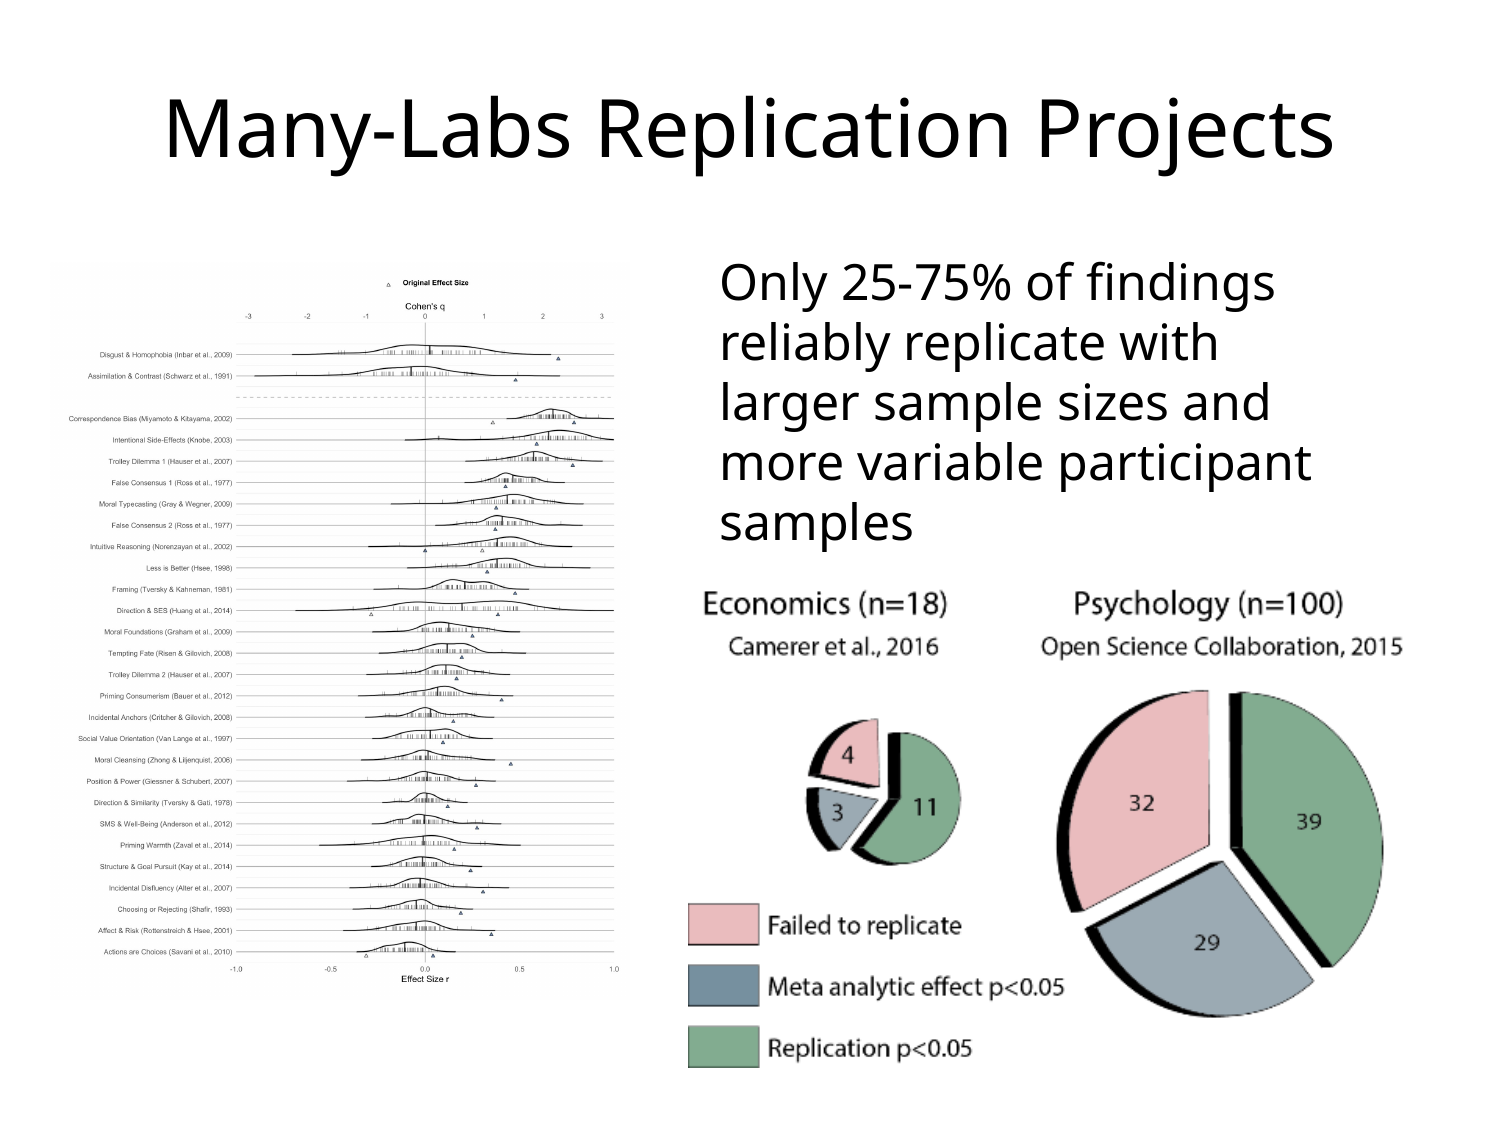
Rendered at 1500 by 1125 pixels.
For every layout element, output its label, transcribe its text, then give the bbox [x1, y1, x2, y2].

text_box Only 25-75% of findings reliably replicate with larger sample sizes and more variable participant samples [704, 243, 1387, 559]
picture [49, 262, 630, 1001]
picture [687, 587, 1404, 1068]
title Many-Labs Replication Projects [75, 31, 1425, 219]
